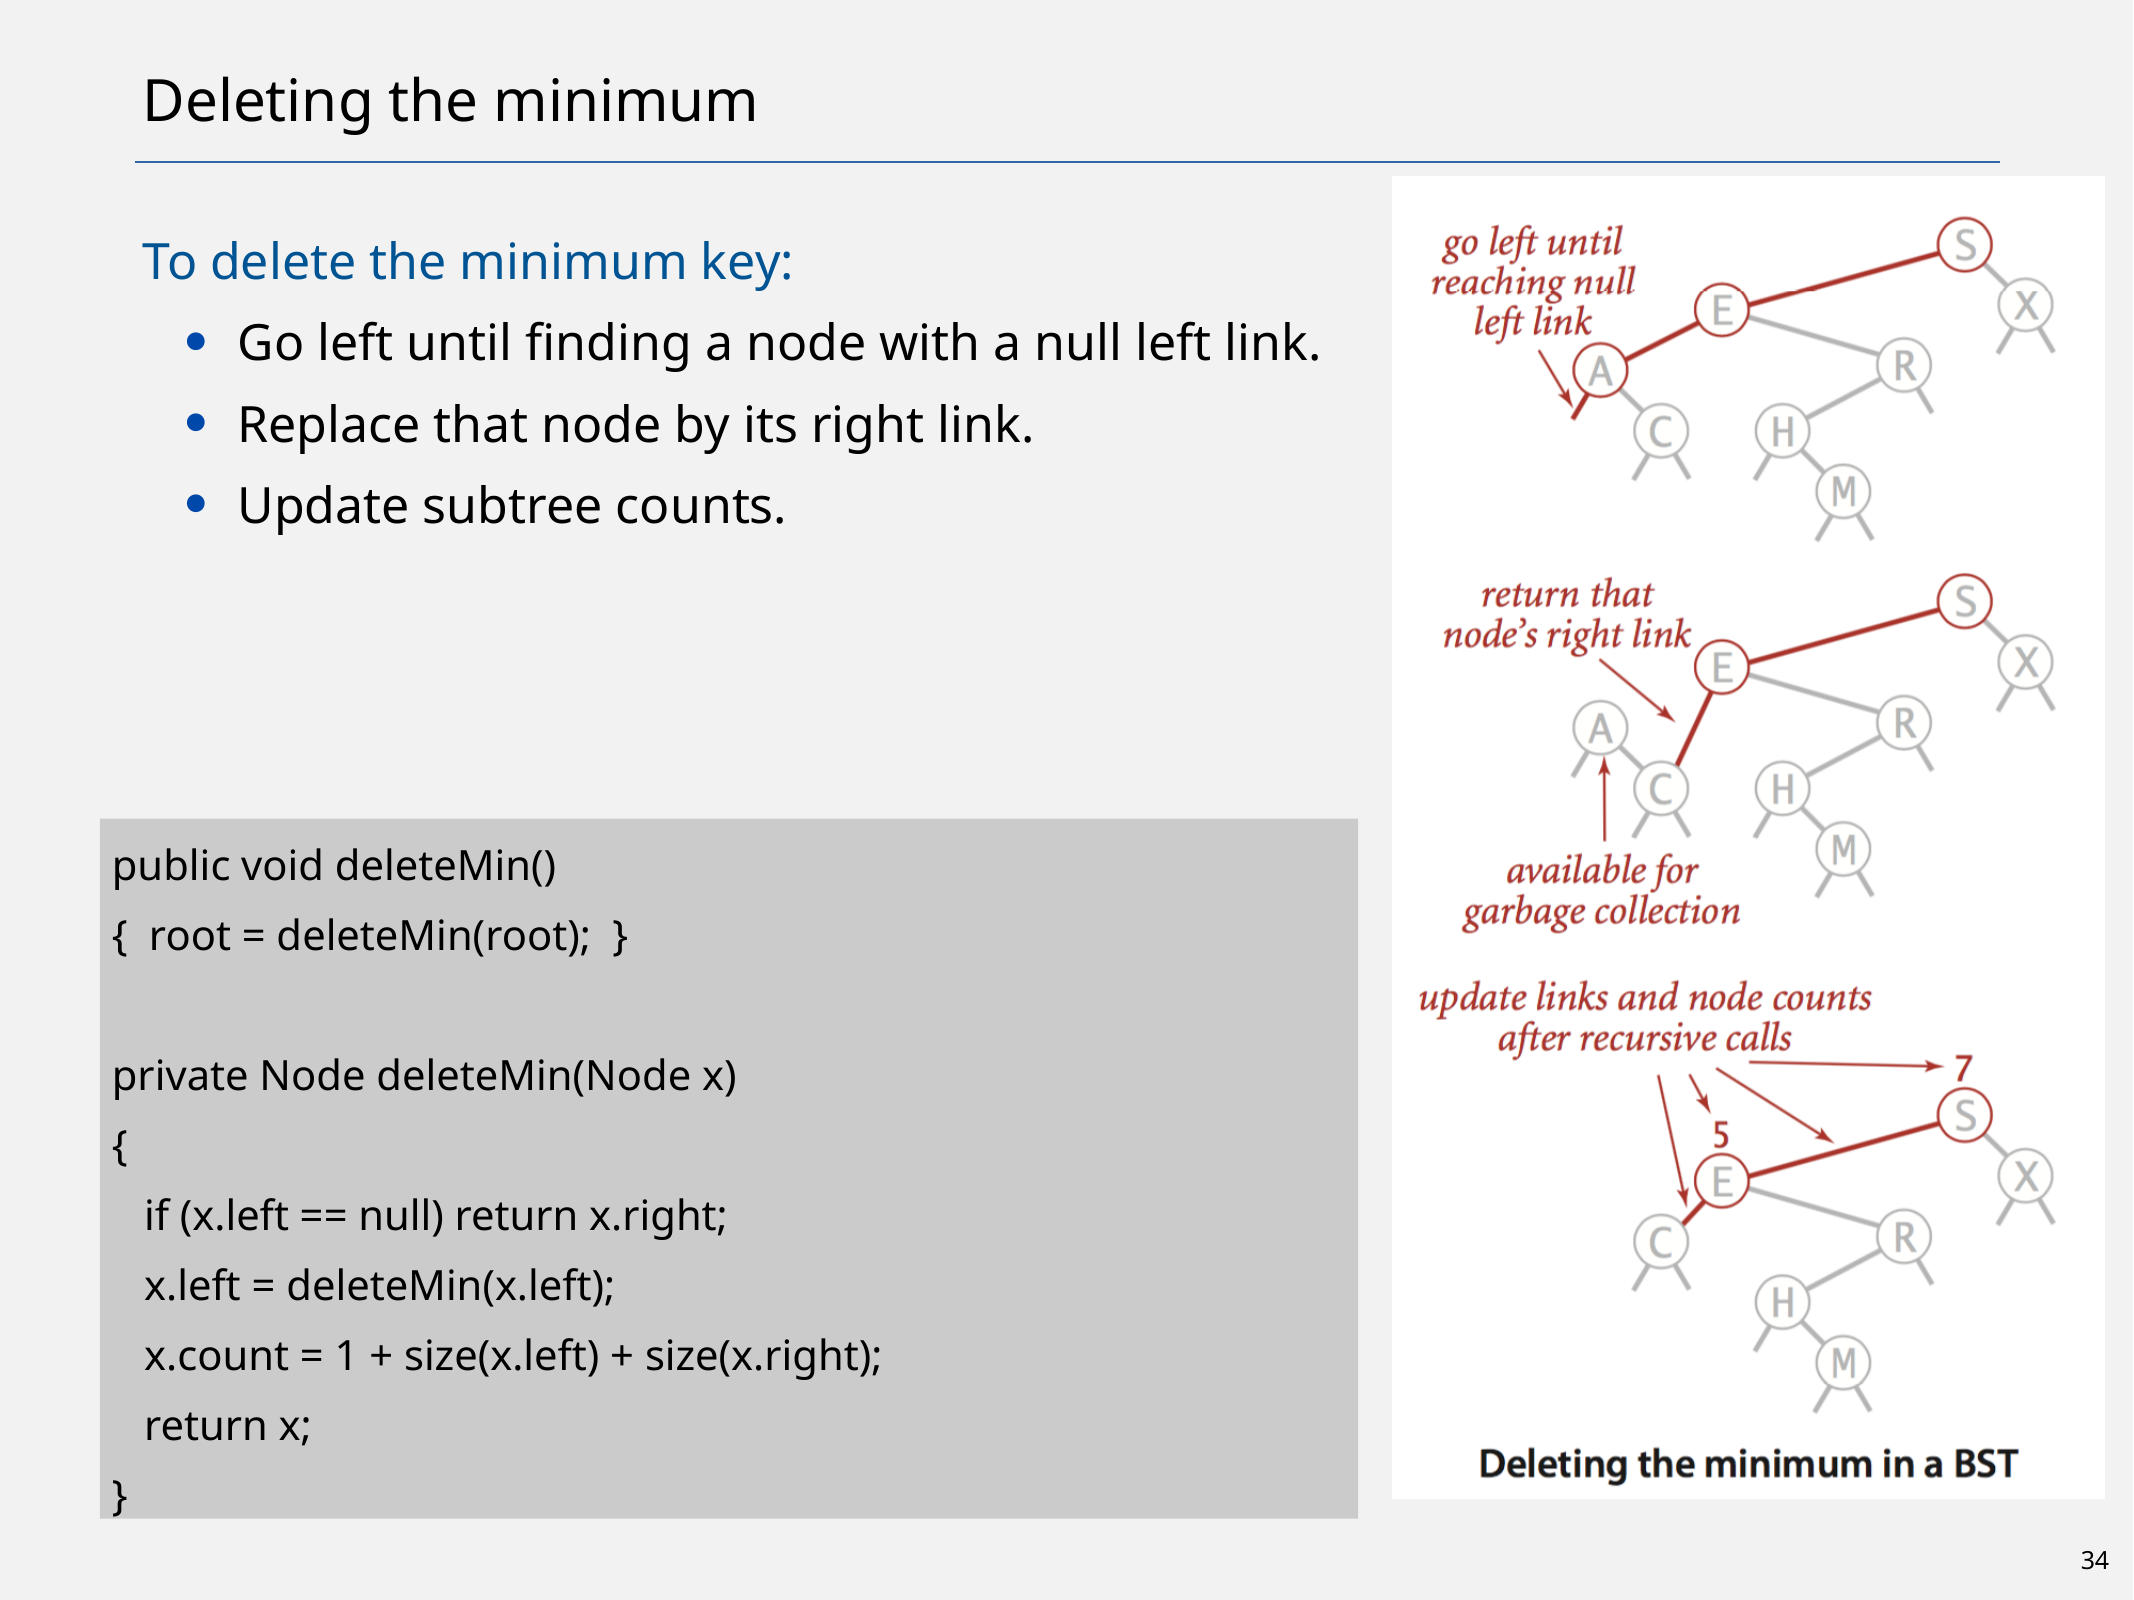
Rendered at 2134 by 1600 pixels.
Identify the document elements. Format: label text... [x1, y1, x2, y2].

picture [1392, 176, 2106, 1499]
list To delete the minimum key: Go left until finding a node with a null left link. Replace that node by its right link. Update subtree counts. [132, 207, 2001, 1543]
title Deleting the minimum [132, 0, 2001, 134]
text_box public void deleteMin() { root = deleteMin(root); } private Node deleteMin(Node x) { if (x.left == null) return x.right; x.left = deleteMin(x.left); x.count = 1 + size(x.left) + size(x.right); return x; } [99, 818, 1359, 1519]
slide_number 34 [2069, 1537, 2121, 1587]
